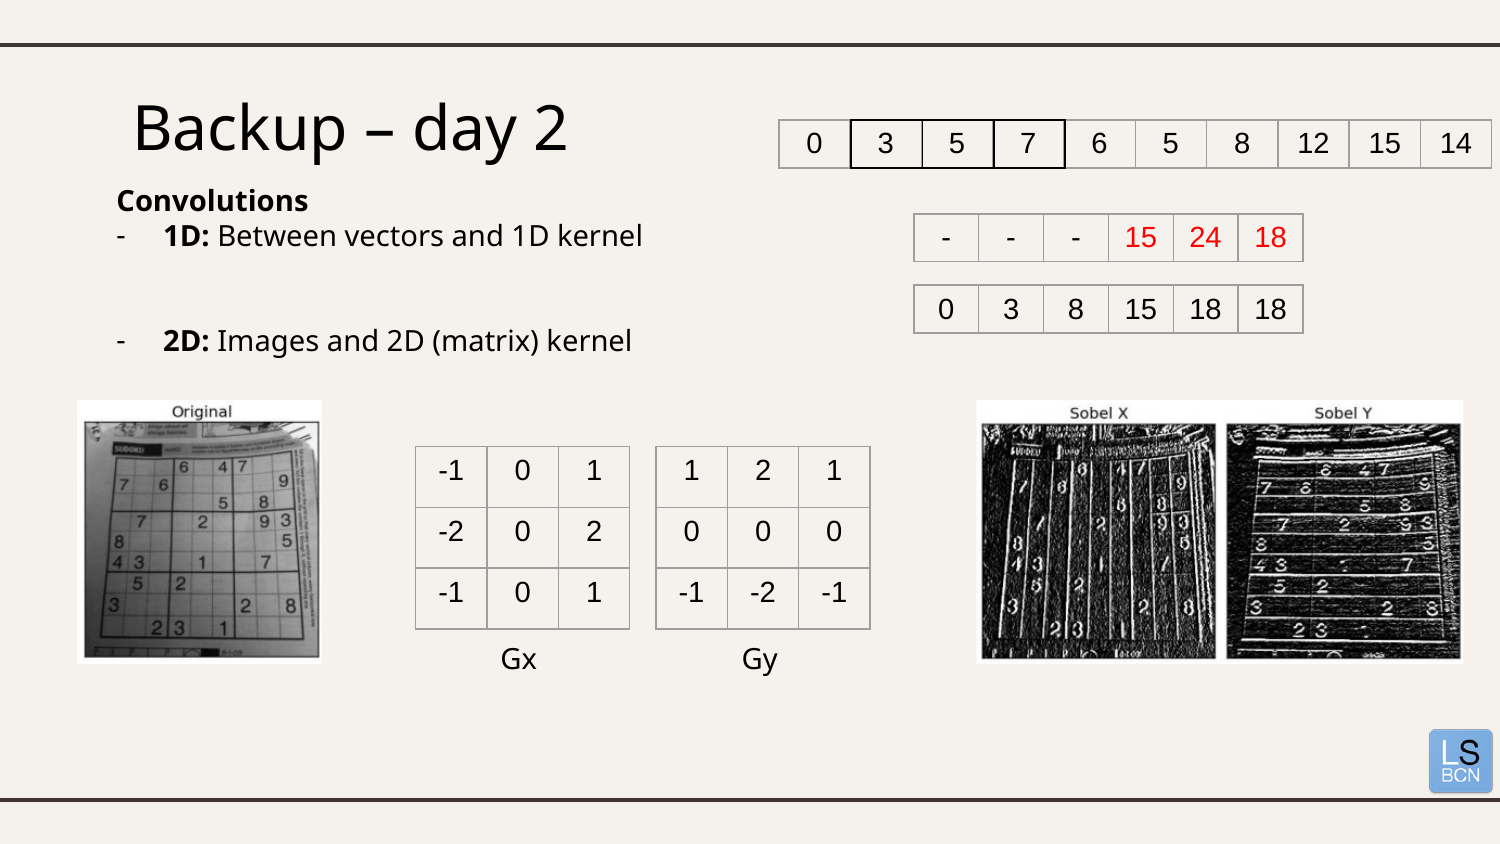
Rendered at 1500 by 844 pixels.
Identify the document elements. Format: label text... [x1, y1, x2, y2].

table_cell -1 [416, 569, 486, 628]
table_header 24 [1174, 215, 1237, 261]
table_header 18 [1239, 286, 1302, 332]
table_cell -2 [416, 508, 486, 567]
table_header 0 [488, 447, 558, 507]
table_cell 0 [657, 508, 727, 567]
table_cell 0 [799, 508, 869, 567]
table_header [923, 121, 993, 167]
table_header 18 [1174, 286, 1237, 332]
table_header 8 [1207, 121, 1277, 167]
table_header 12 [1279, 121, 1348, 167]
table_cell 2 [559, 508, 629, 567]
table_header -1 [416, 447, 486, 507]
table_header [995, 121, 1064, 167]
table_header 8 [1044, 286, 1108, 332]
table_cell 1 [559, 569, 629, 628]
table_header 15 [1350, 121, 1420, 167]
table_header - [915, 215, 978, 261]
table_cell -1 [799, 569, 869, 628]
table_header 1 [799, 447, 869, 507]
table_cell -1 [657, 569, 727, 628]
text_box Gy [726, 625, 800, 686]
table_header 1 [559, 447, 629, 507]
table_header 5 [1136, 121, 1206, 167]
table_header 14 [1421, 121, 1491, 167]
text_box Convolutions 1D: Between vectors and 1D kernel 2D: Images and 2D (matrix) kernel [101, 166, 914, 392]
table_header 6 [1066, 121, 1135, 167]
table_header - [1044, 215, 1108, 261]
table_header 2 [728, 447, 798, 507]
table_cell 0 [488, 508, 558, 567]
table_header 0 [915, 286, 978, 332]
table_cell -2 [728, 569, 798, 625]
table_header 15 [1109, 215, 1173, 261]
table_header 15 [1109, 286, 1173, 332]
table_header - [979, 215, 1043, 261]
table_cell 0 [488, 569, 558, 625]
title Backup – day 2 [116, 72, 852, 166]
table_cell 0 [728, 508, 798, 567]
table_header 3 [979, 286, 1043, 332]
picture [1421, 721, 1500, 801]
table_header 18 [1239, 215, 1302, 261]
text_box Gx [485, 625, 559, 686]
table_header 0 [780, 121, 849, 167]
picture [76, 400, 322, 664]
table_header [852, 121, 922, 167]
table_header 1 [657, 447, 727, 507]
picture [976, 400, 1464, 664]
